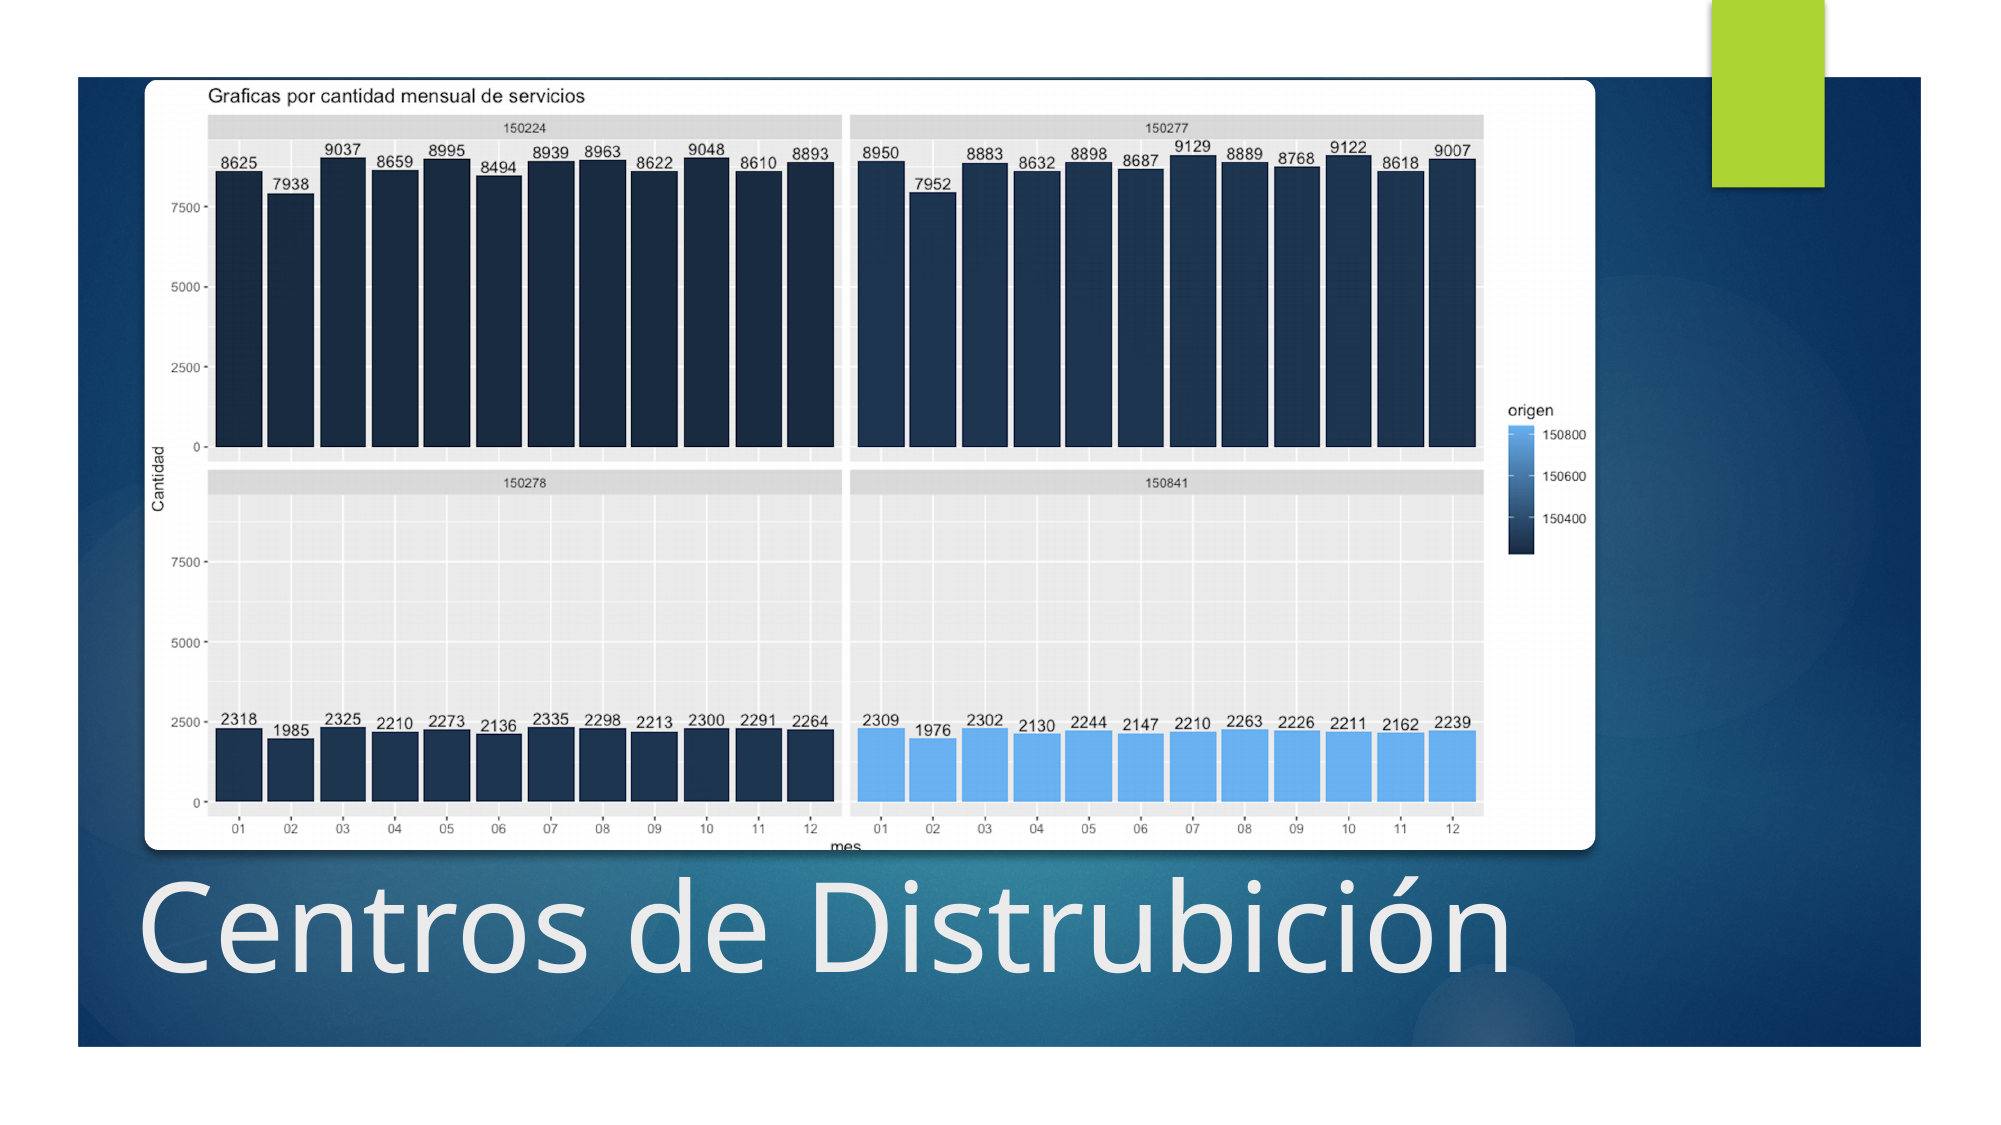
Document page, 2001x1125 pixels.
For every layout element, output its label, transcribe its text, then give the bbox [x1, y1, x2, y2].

picture [144, 78, 1596, 851]
title Centros de Distrubición [120, 812, 1908, 1005]
